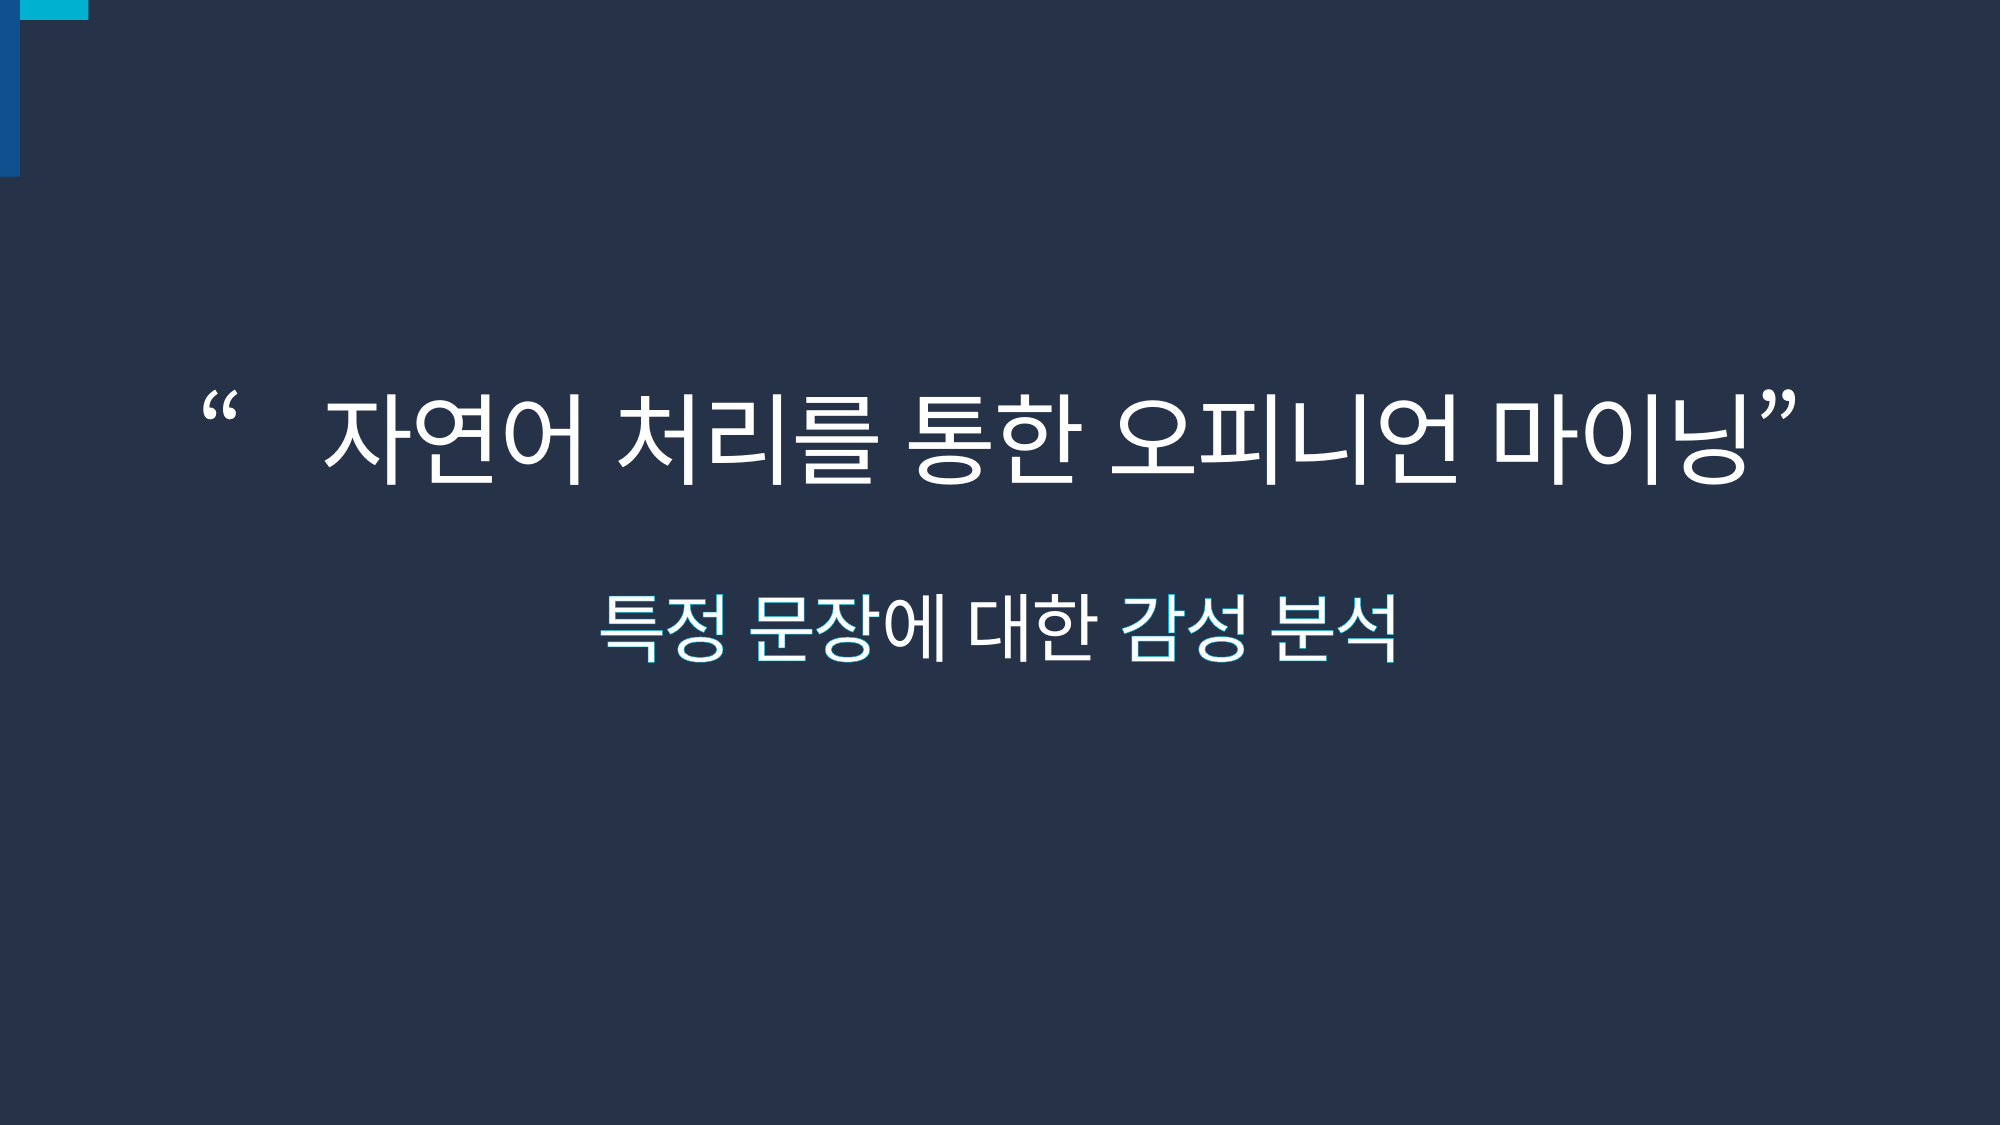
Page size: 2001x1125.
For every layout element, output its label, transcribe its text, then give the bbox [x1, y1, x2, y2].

text_box [19, 0, 89, 21]
text_box “자연어 처리를 통한 오피니언 마이닝” 특정 문장에 대한 감성 분석 [183, 309, 1817, 679]
text_box [410, 551, 1763, 723]
text_box [0, 0, 21, 178]
